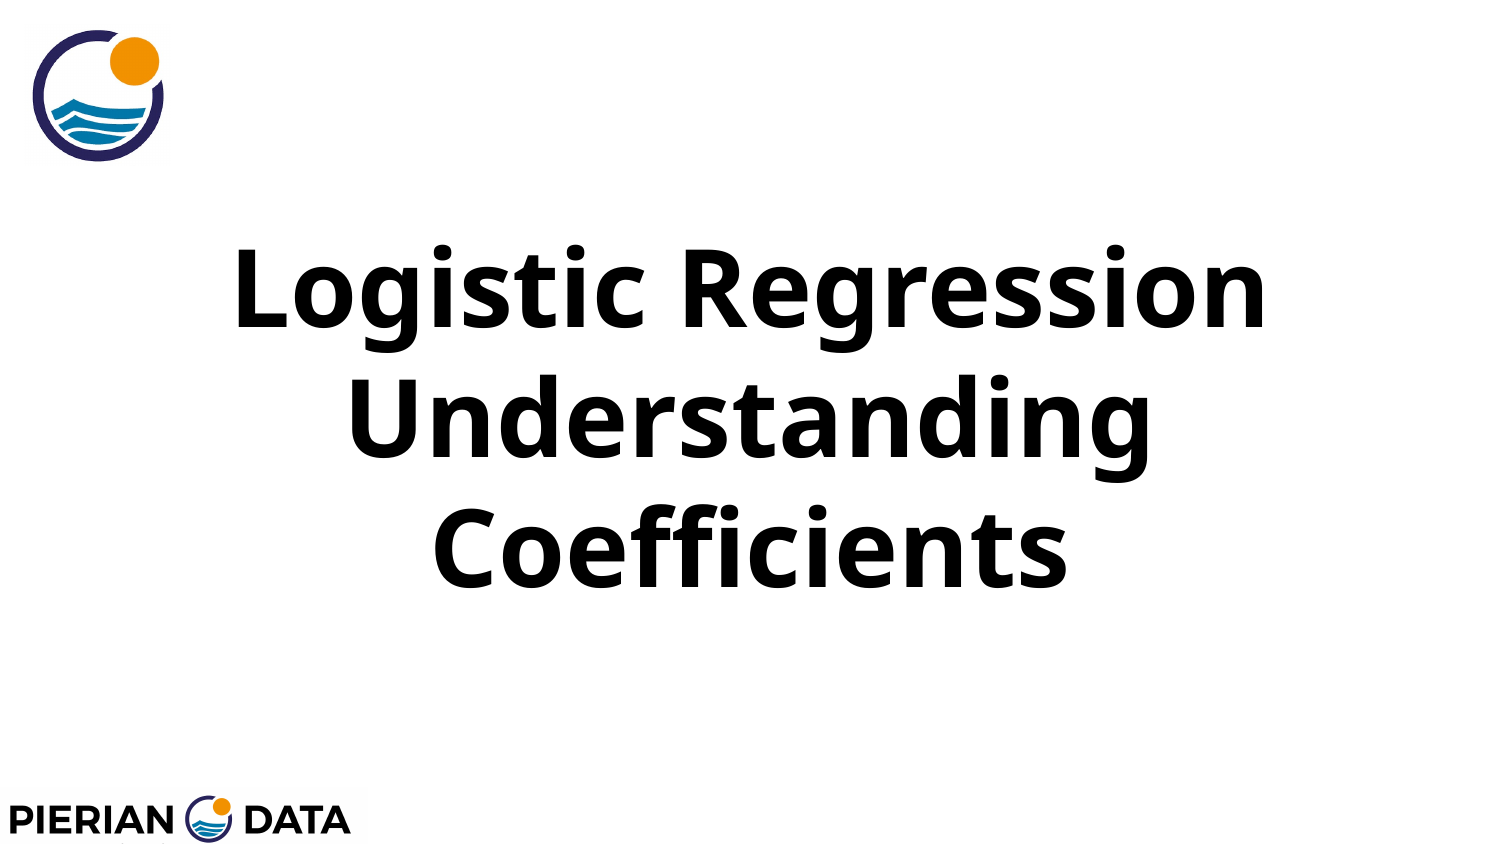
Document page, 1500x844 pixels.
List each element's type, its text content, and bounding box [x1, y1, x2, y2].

picture [0, 787, 368, 844]
title Logistic Regression Understanding Coefficients [51, 147, 1449, 624]
picture [24, 24, 172, 167]
